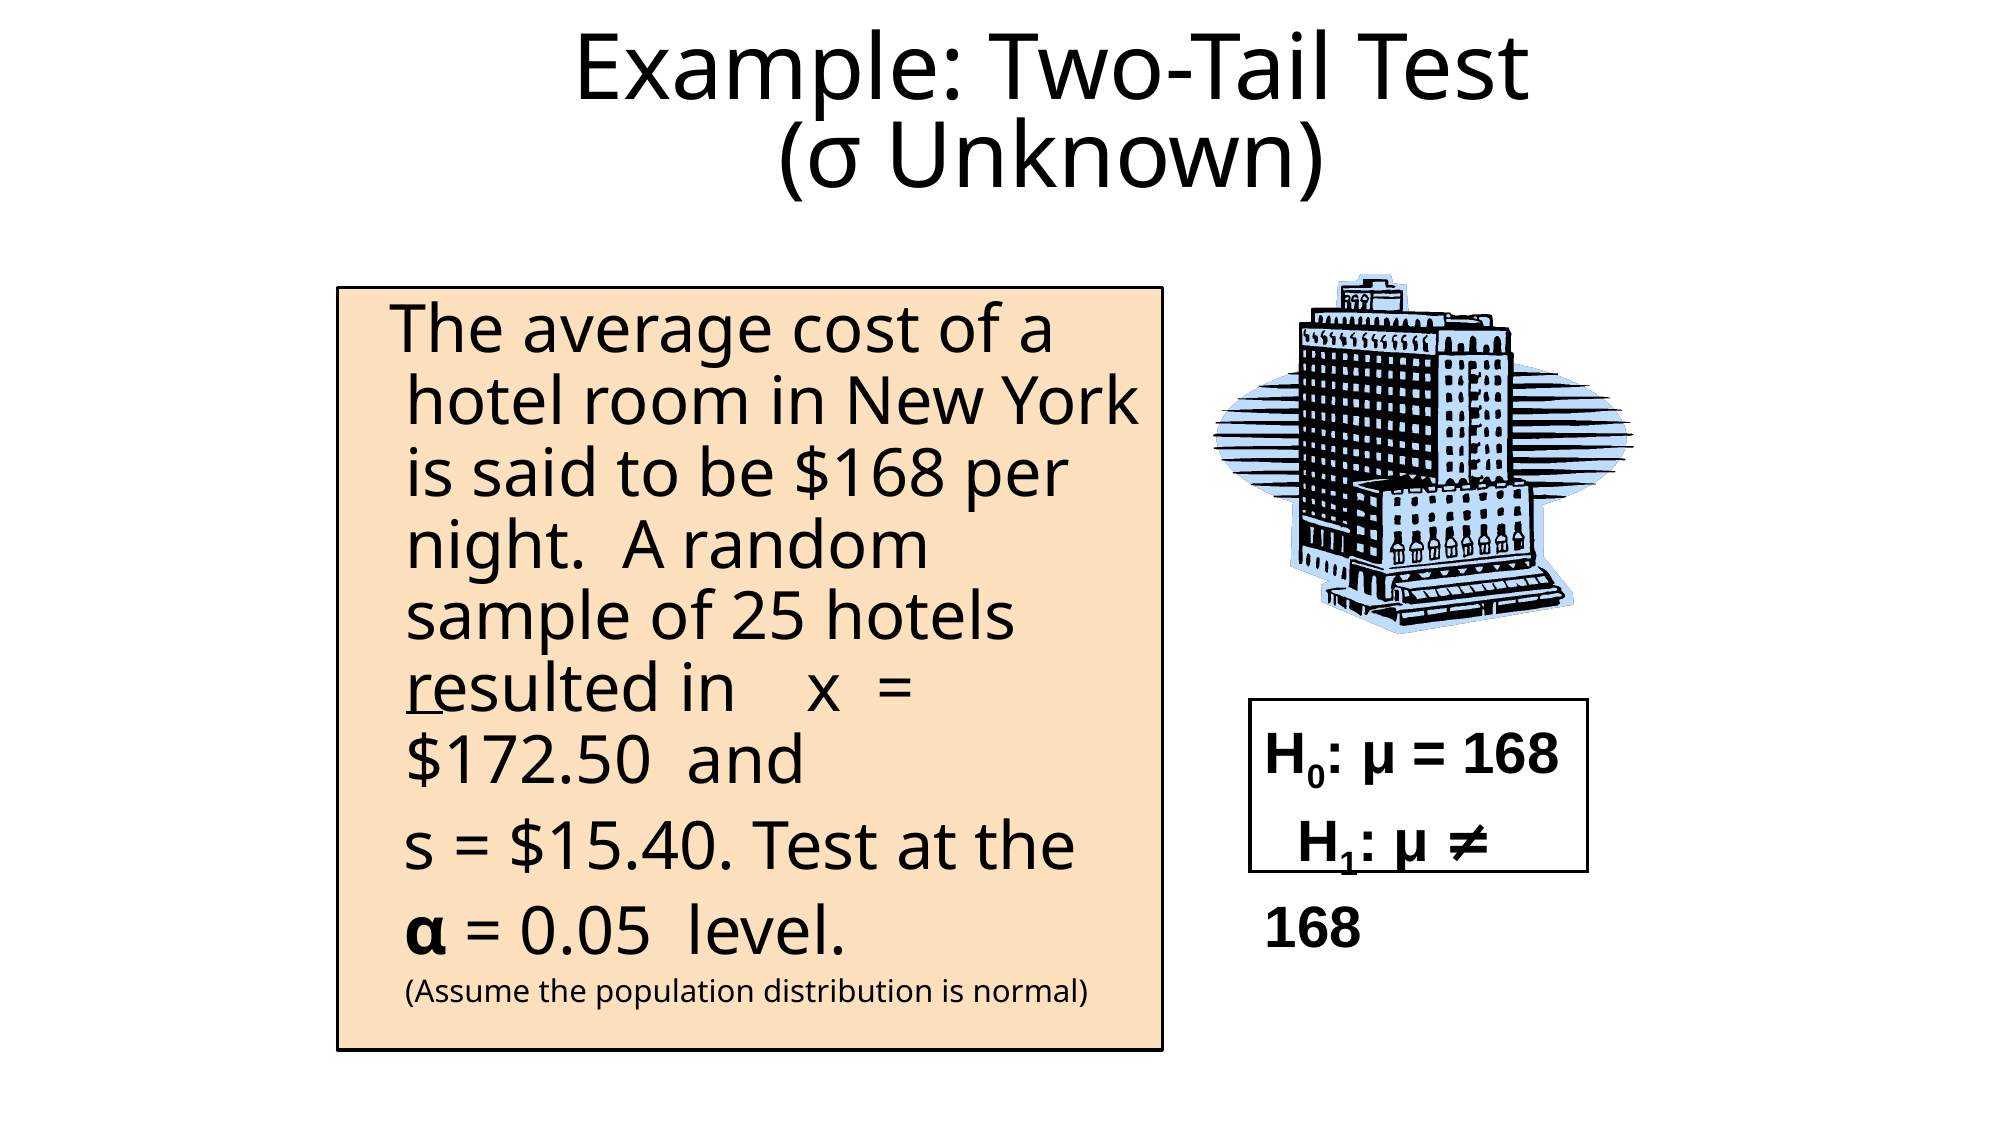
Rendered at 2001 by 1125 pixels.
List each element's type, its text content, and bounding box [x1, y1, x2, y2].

title Example: Two-Tail Test (σ Unknown) [412, 50, 1691, 213]
text_box H0: μ = 168 H1: μ ≠ 168 [1250, 699, 1588, 872]
list The average cost of a hotel room in New York is said to be $168 per night. A random sample of 25 hotels resulted in x = $172.50 and s = $15.40. Test at the α = 0.05 level. (Assume the population distribution is normal) [337, 287, 1163, 1050]
picture [1211, 274, 1635, 635]
